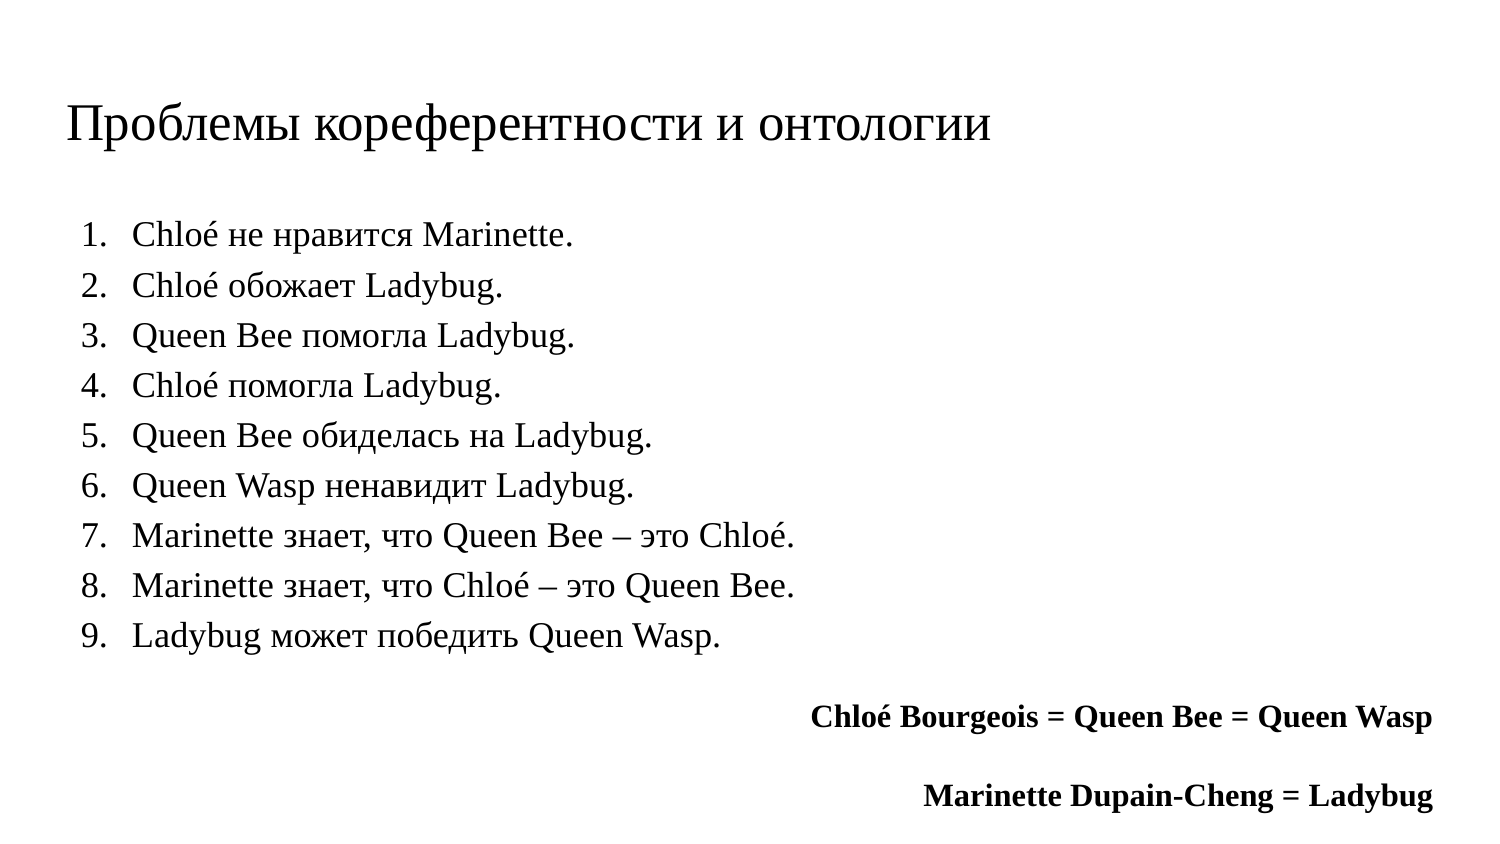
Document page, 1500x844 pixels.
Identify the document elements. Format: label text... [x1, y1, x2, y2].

title Проблемы кореферентности и онтологии [51, 72, 1449, 167]
list Chloé не нравится Marinette. Chloé обожает Ladybug. Queen Bee помогла Ladybug. Chloé помогла Ladybug. Queen Bee обиделась на Ladybug. Queen Wasp ненавидит Ladybug. Marinette знает, что Queen Bee – это Chloé. Marinette знает, что Chloé – это Queen Bee. Ladybug может победить Queen Wasp. Chloé Bourgeois = Queen Bee = Queen Wasp Marinette Dupain-Cheng = Ladybug [51, 189, 1449, 836]
